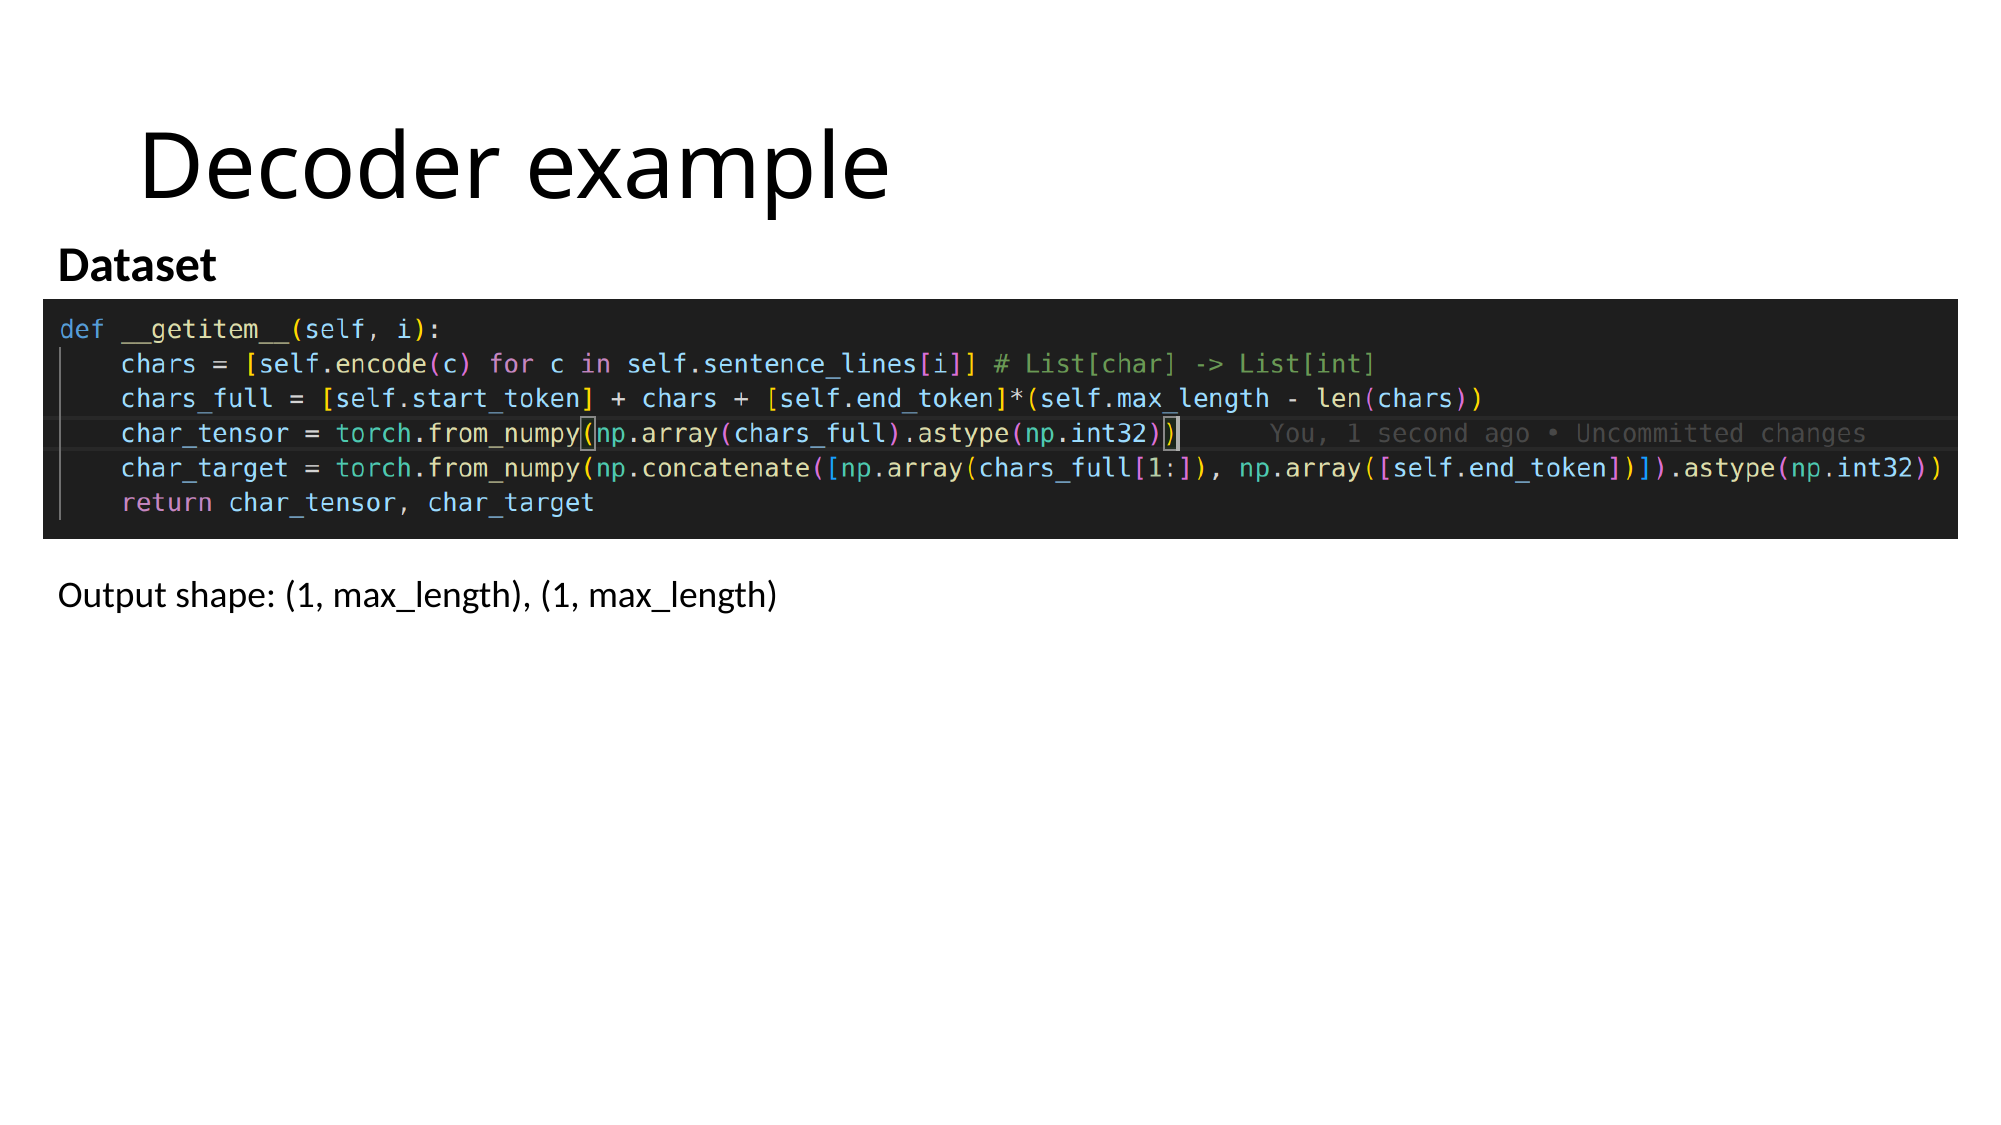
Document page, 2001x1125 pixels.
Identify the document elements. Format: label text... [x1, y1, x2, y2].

picture [42, 299, 1958, 539]
title Decoder example [137, 59, 1863, 277]
text_box Output shape: (1, max_length), (1, max_length) [43, 562, 920, 623]
text_box Dataset [43, 224, 601, 299]
